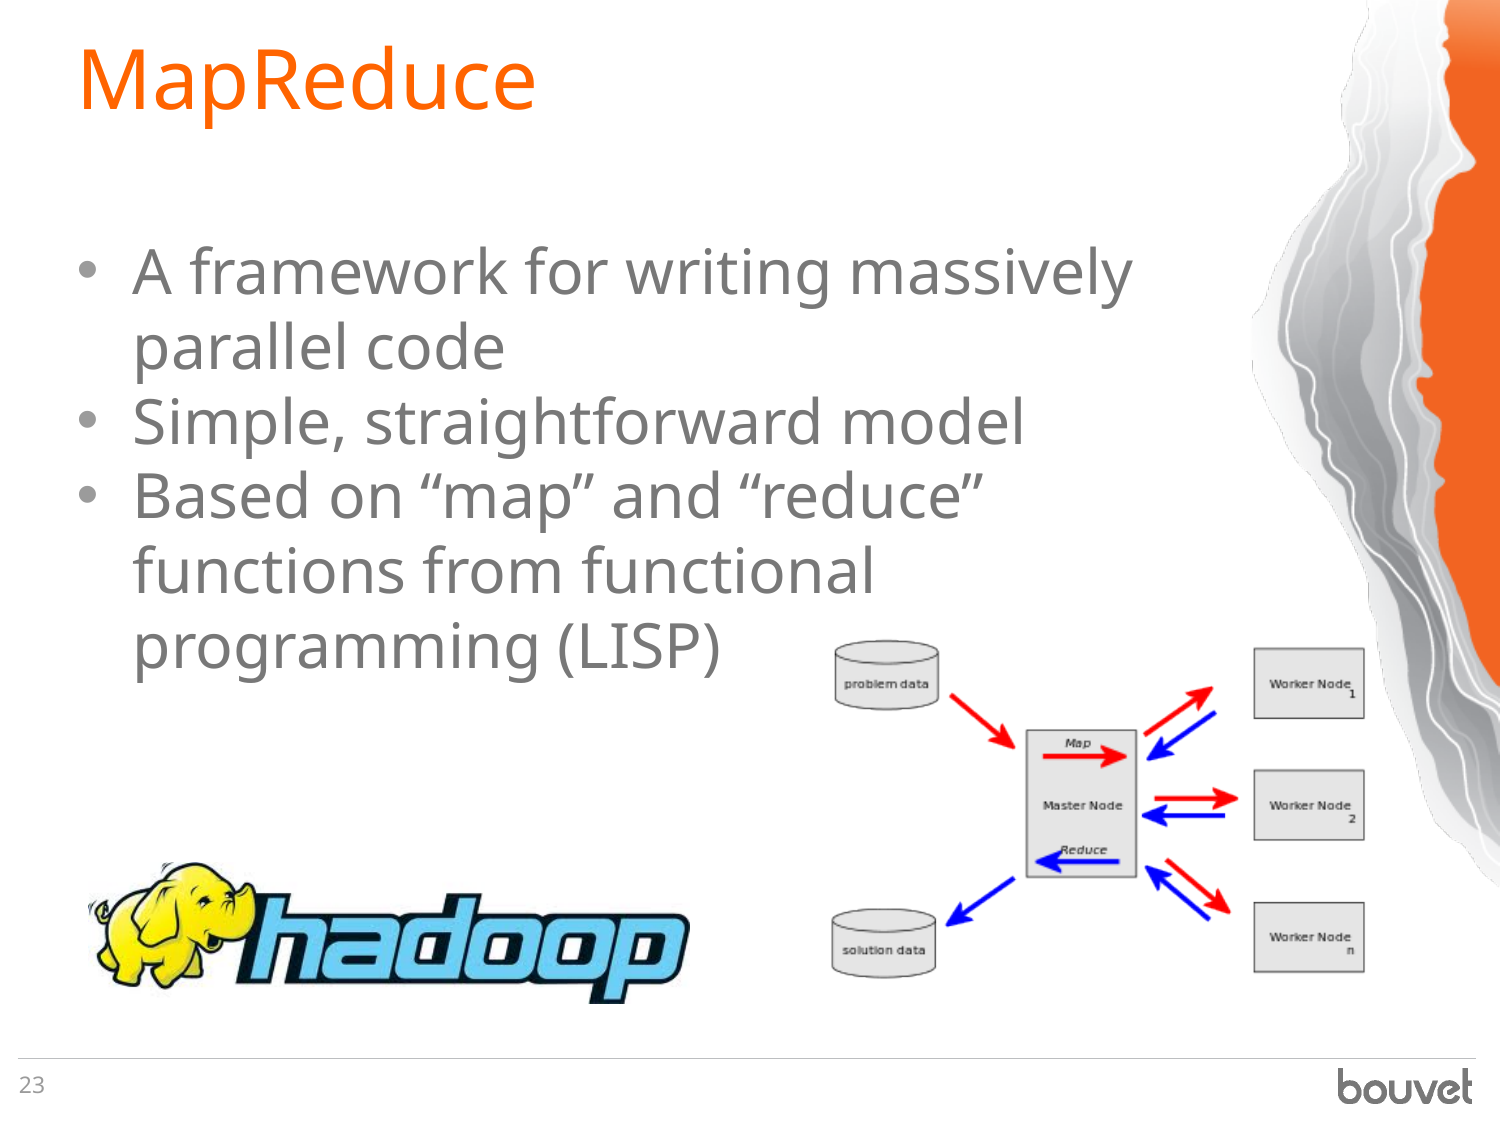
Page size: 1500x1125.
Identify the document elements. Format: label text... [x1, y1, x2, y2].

picture [796, 0, 1500, 1104]
picture [88, 861, 690, 1005]
title MapReduce [76, 42, 1306, 220]
list A framework for writing massively parallel code Simple, straightforward model Based on “map” and “reduce” functions from functional programming (LISP) [76, 231, 1247, 1004]
slide_number 23 [18, 1070, 137, 1101]
